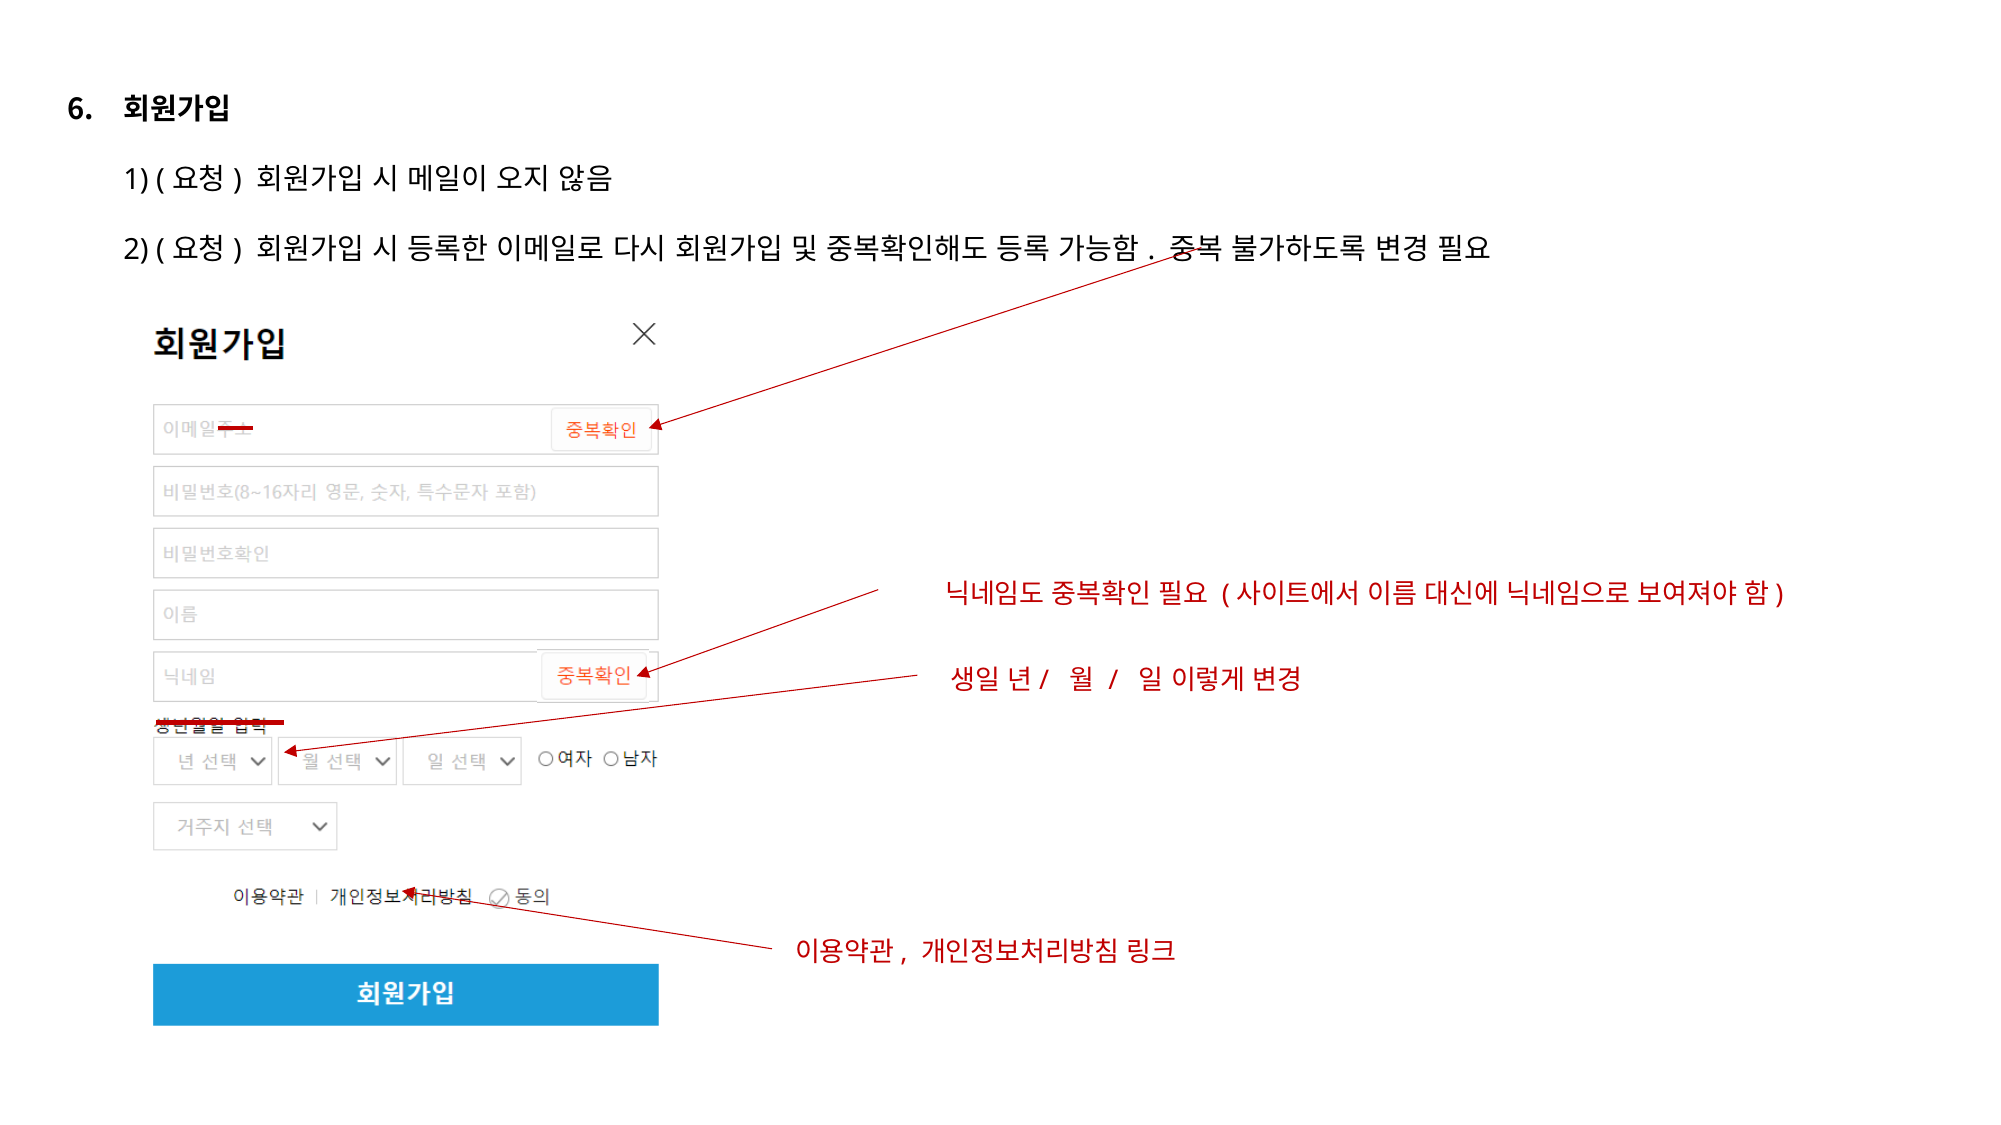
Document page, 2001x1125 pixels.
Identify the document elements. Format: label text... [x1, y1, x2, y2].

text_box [283, 675, 918, 753]
text_box 이용약관, 개인정보처리방침 링크 [780, 927, 1192, 975]
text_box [401, 890, 772, 949]
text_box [648, 247, 1202, 429]
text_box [636, 589, 879, 675]
text_box 닉네임도 중복확인 필요 (사이트에서 이름 대신에 닉네임으로 보여져야 함) [930, 568, 1799, 616]
text_box 생일 년/ 월 / 일 이렇게 변경 [936, 654, 1318, 702]
picture [97, 294, 716, 1064]
text_box 회원가입 1) (요청) 회원가입 시 메일이 오지 않음 2) (요청) 회원가입 시 등록한 이메일로 다시 회원가입 및 중복확인해도 등록 가능함. 중복 불가하도록 변경 필요 [52, 48, 1946, 1007]
